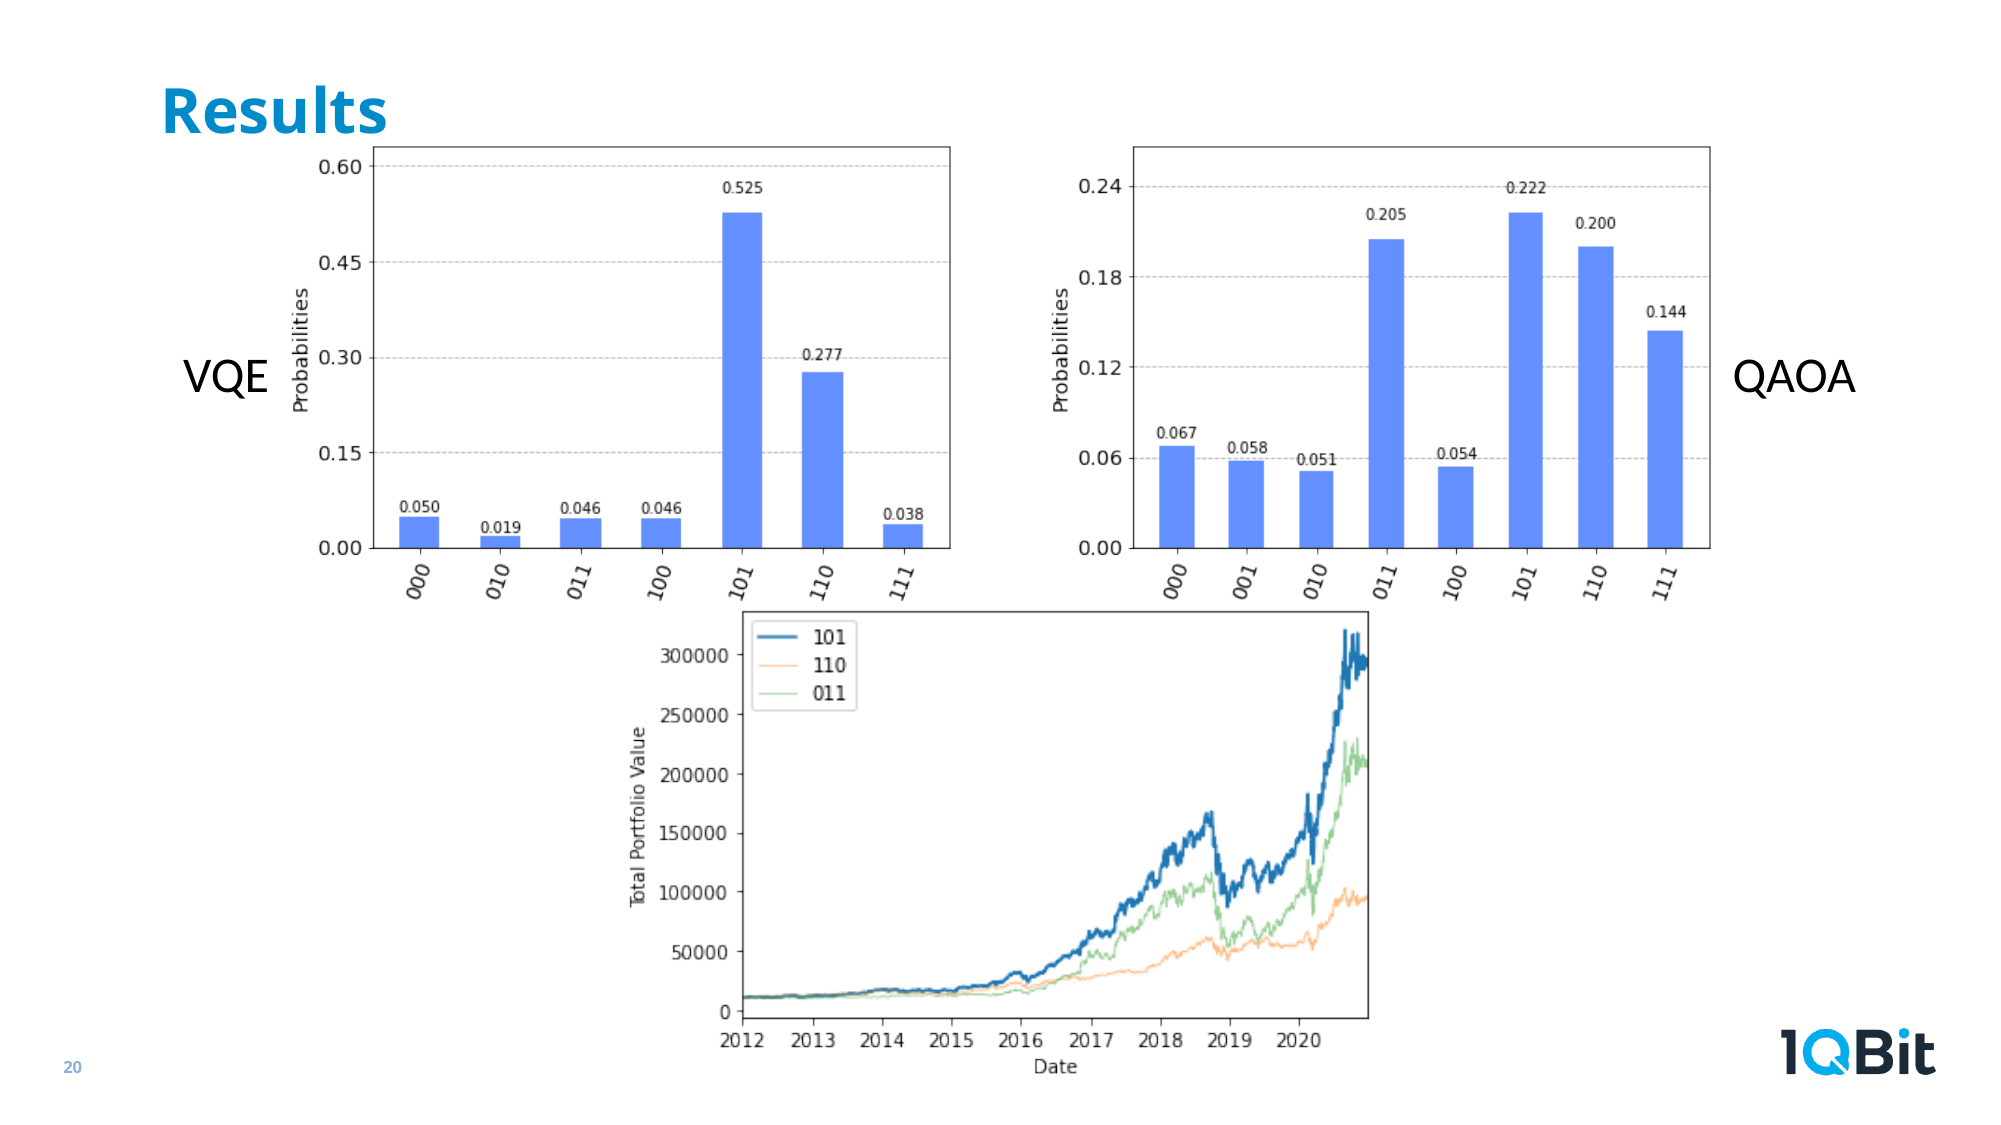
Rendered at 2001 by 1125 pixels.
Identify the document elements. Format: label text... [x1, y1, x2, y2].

text_box QAOA [1720, 334, 1871, 410]
picture [280, 136, 1720, 1090]
slide_number 20 [48, 1047, 122, 1090]
title Results [145, 39, 1837, 188]
text_box VQE [168, 334, 280, 410]
